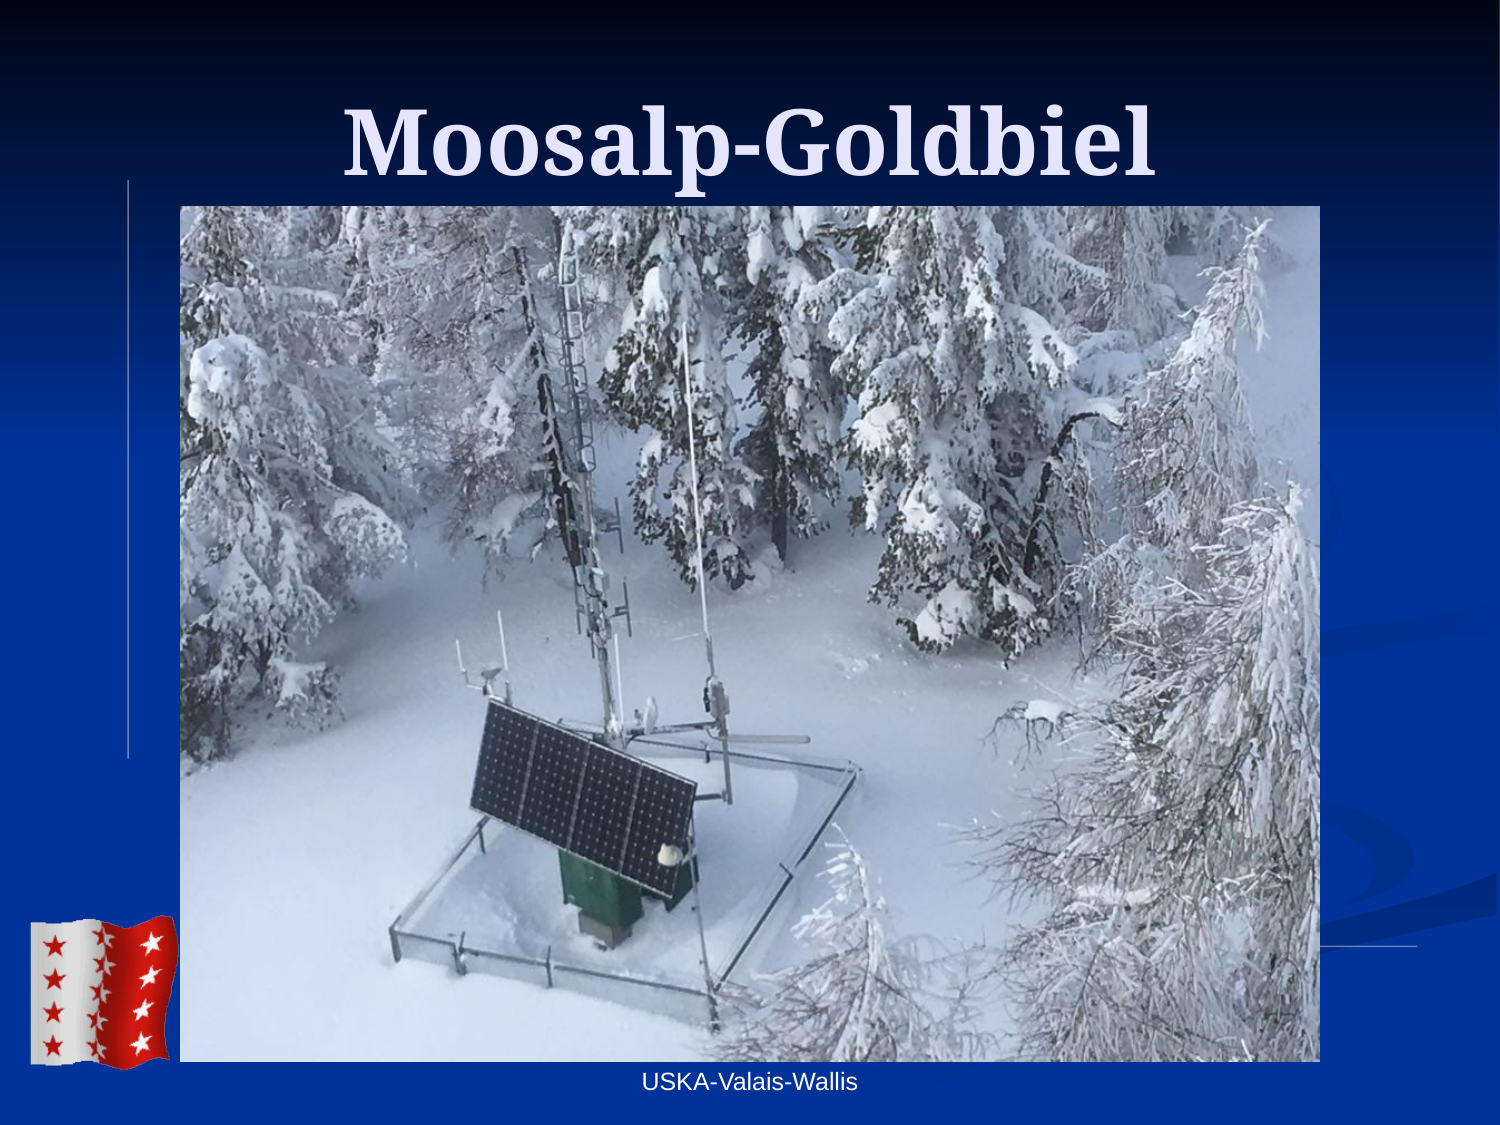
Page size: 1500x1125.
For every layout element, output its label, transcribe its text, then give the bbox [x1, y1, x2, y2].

picture [23, 206, 1321, 1078]
title Moosalp-Goldbiel [74, 44, 1426, 233]
footer USKA-Valais-Wallis [512, 1071, 988, 1104]
